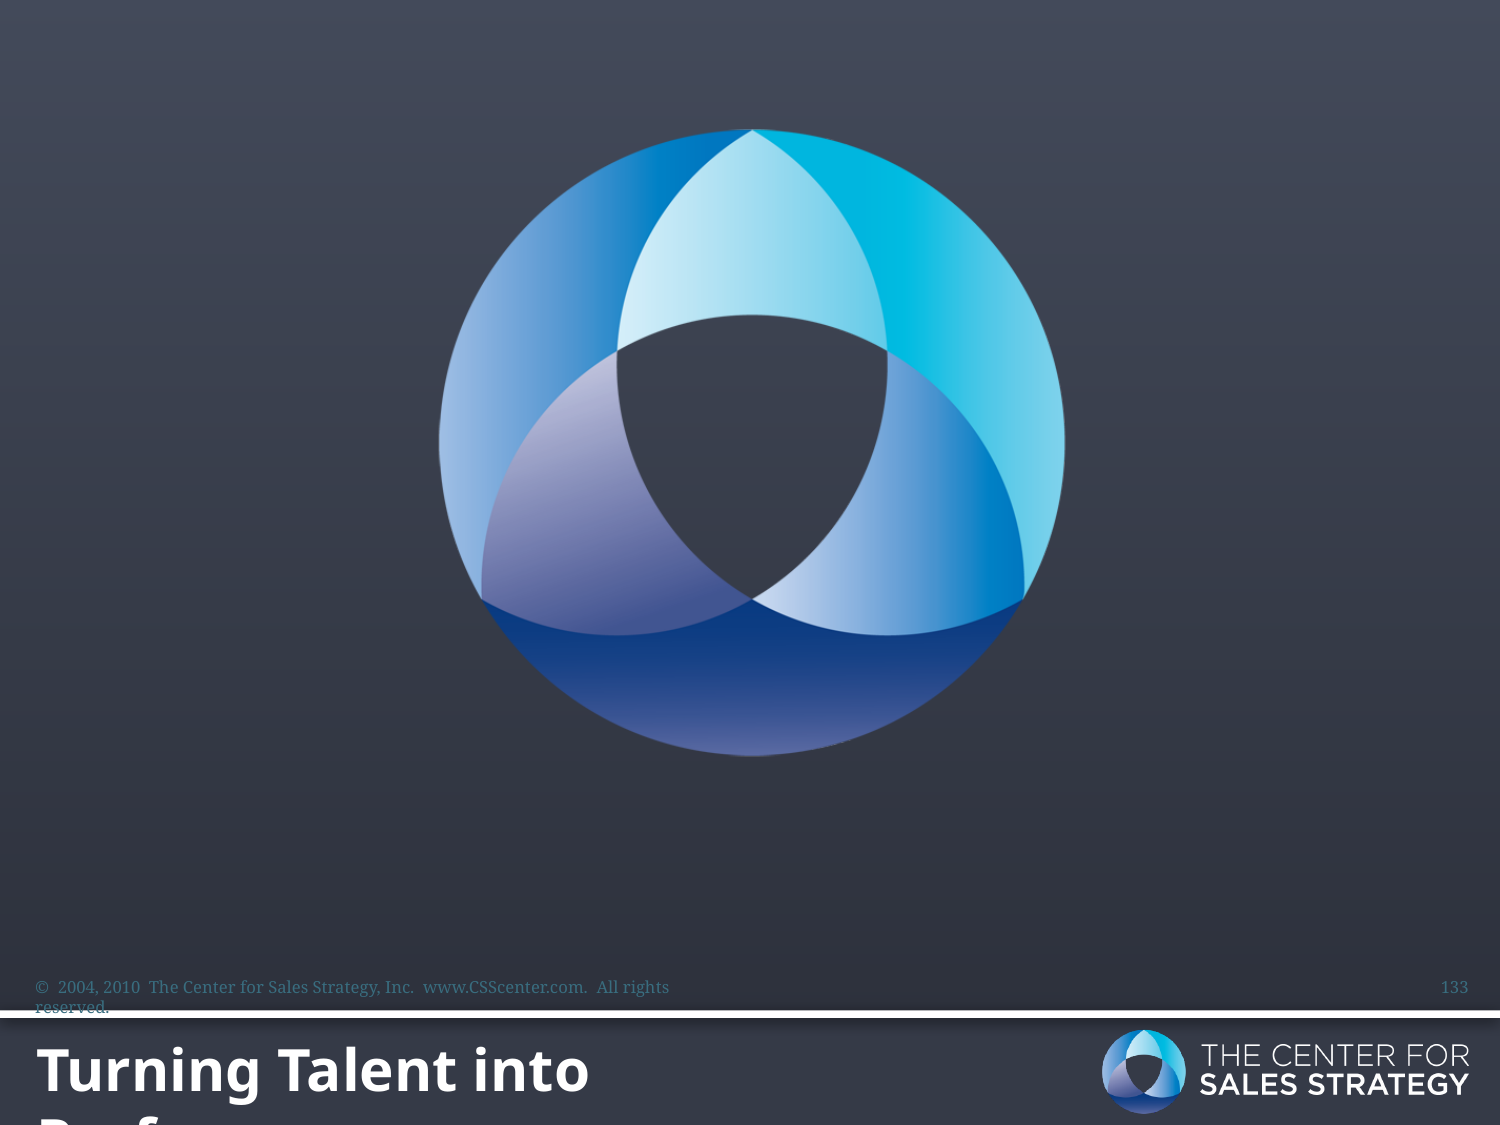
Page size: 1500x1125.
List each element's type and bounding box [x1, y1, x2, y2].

picture [1200, 1044, 1469, 1095]
picture [381, 81, 1138, 813]
picture [1094, 1023, 1195, 1121]
